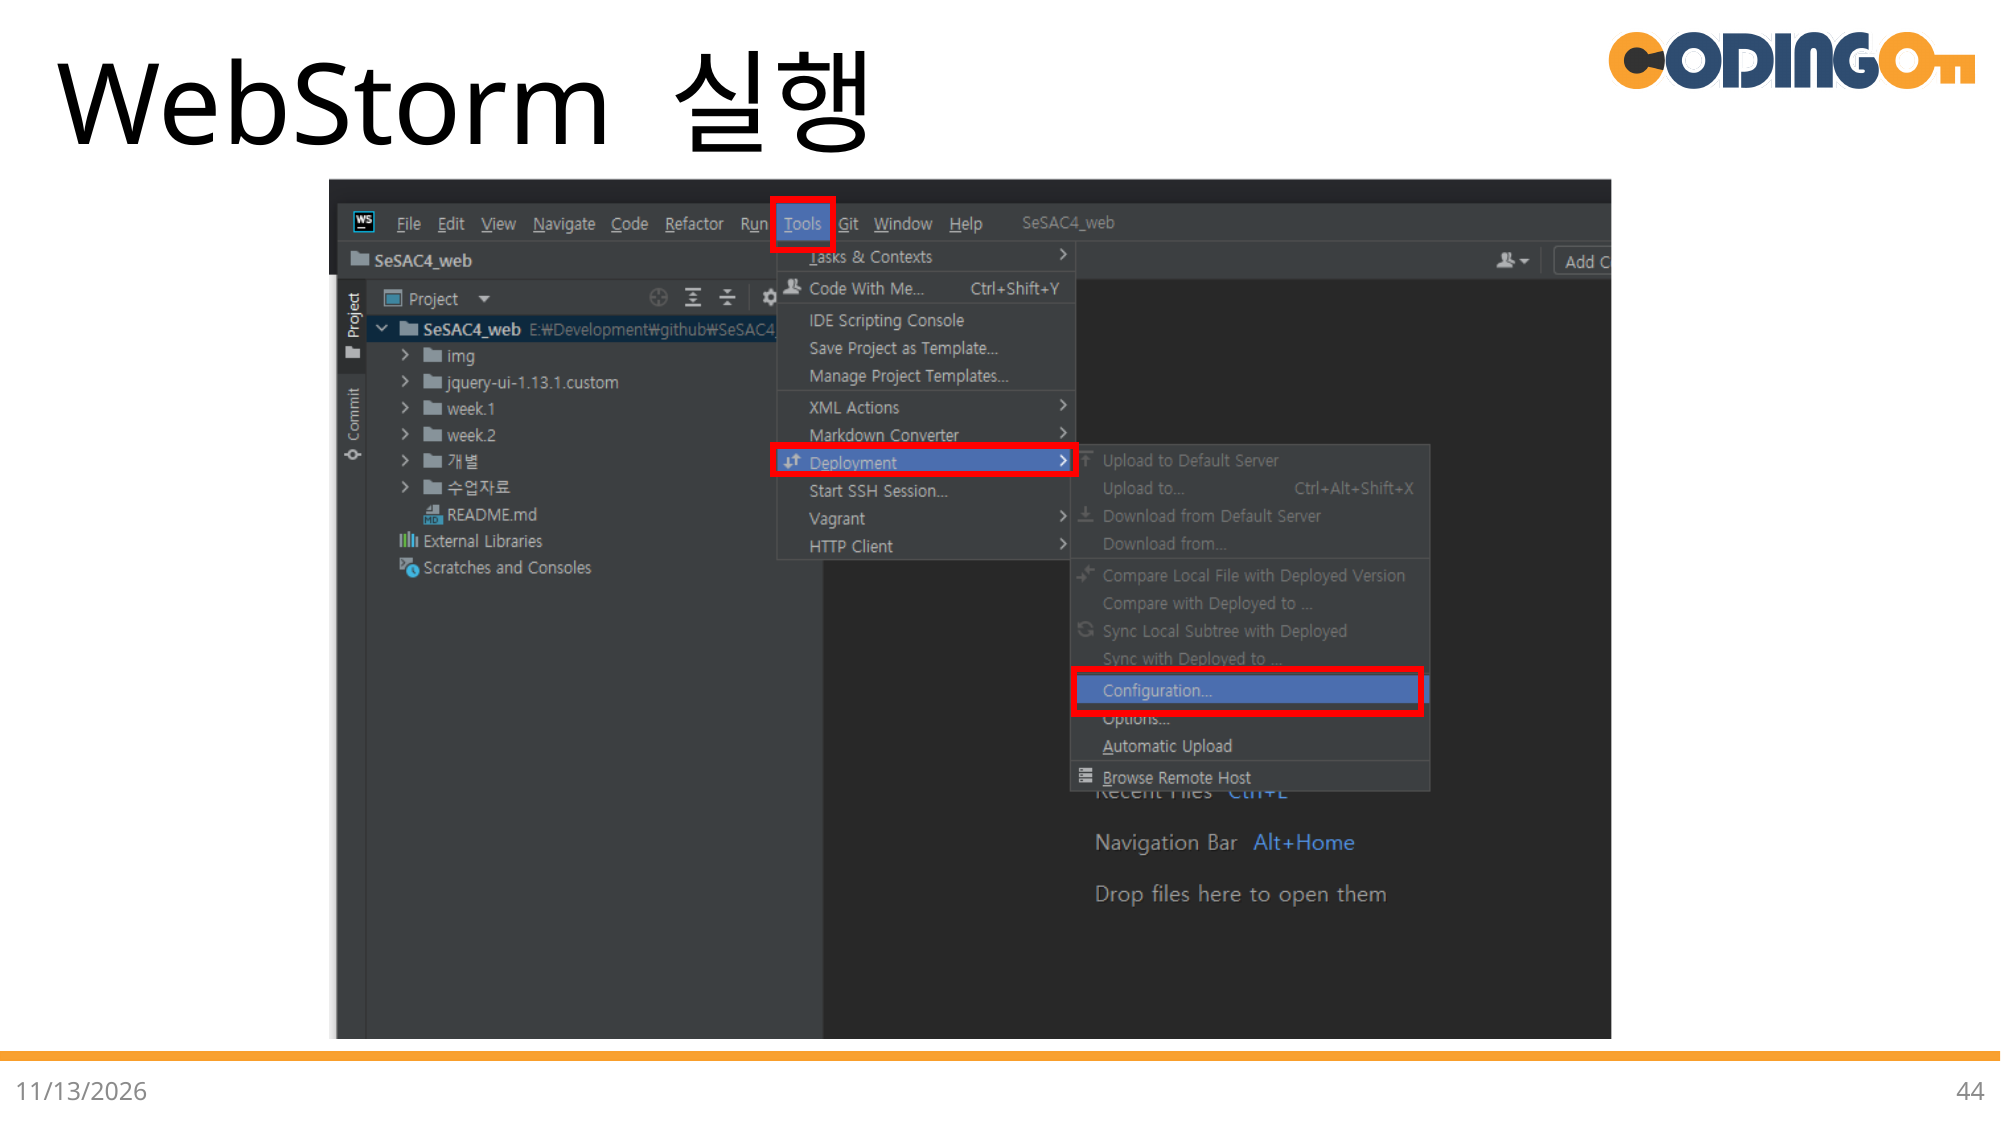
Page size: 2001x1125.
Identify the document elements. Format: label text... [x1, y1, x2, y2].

picture [329, 173, 1612, 1039]
title WebStorm 실행 [41, 0, 1767, 218]
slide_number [0, 1062, 450, 1123]
picture [1767, 22, 1981, 99]
slide_number 44 [1550, 1062, 2000, 1123]
